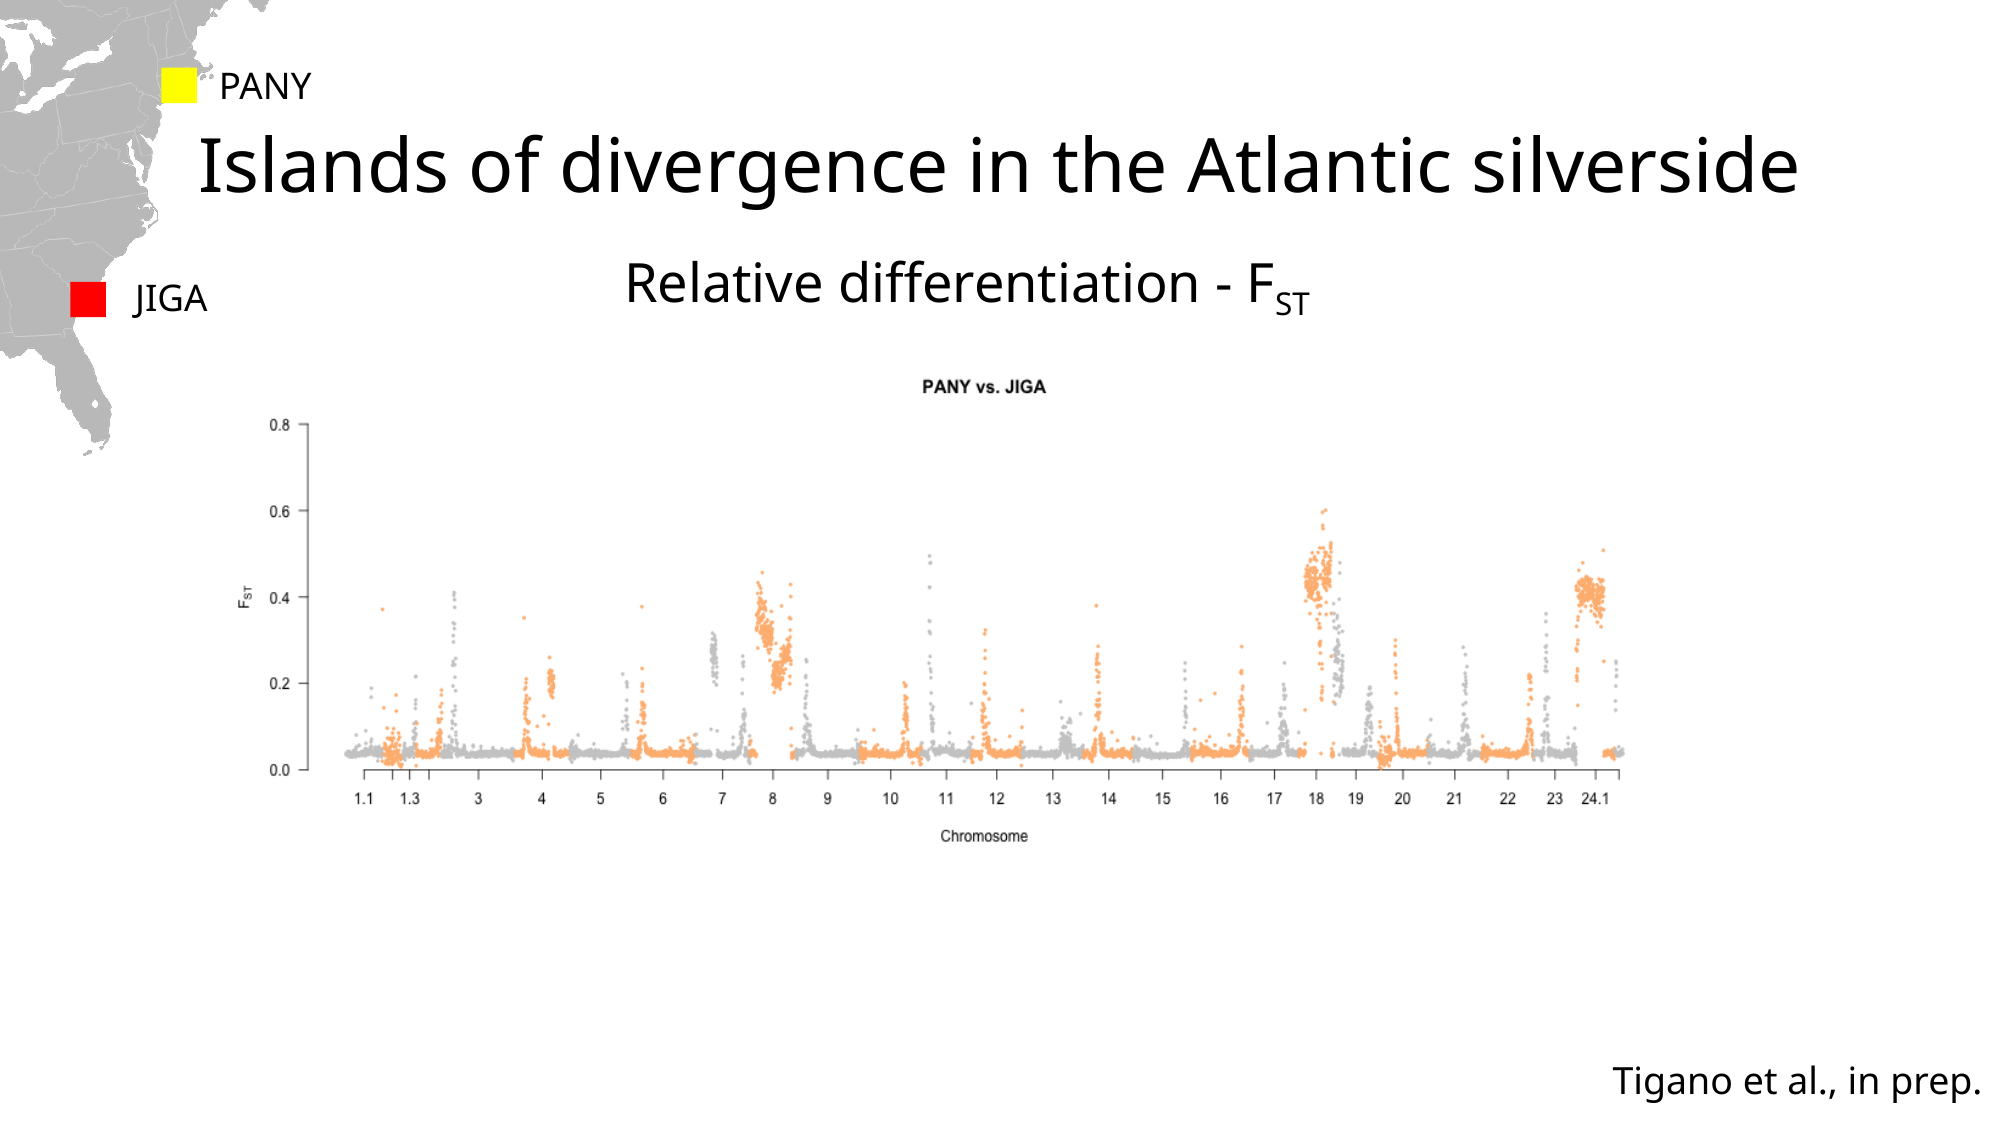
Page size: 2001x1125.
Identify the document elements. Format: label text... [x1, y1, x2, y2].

list Relative differentiation - FST [602, 241, 1332, 338]
picture [236, 348, 1698, 866]
title Islands of divergence in the Atlantic silverside [453, 59, 1863, 278]
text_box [0, 0, 453, 473]
text_box Tigano et al., in prep. [1597, 1049, 1998, 1110]
